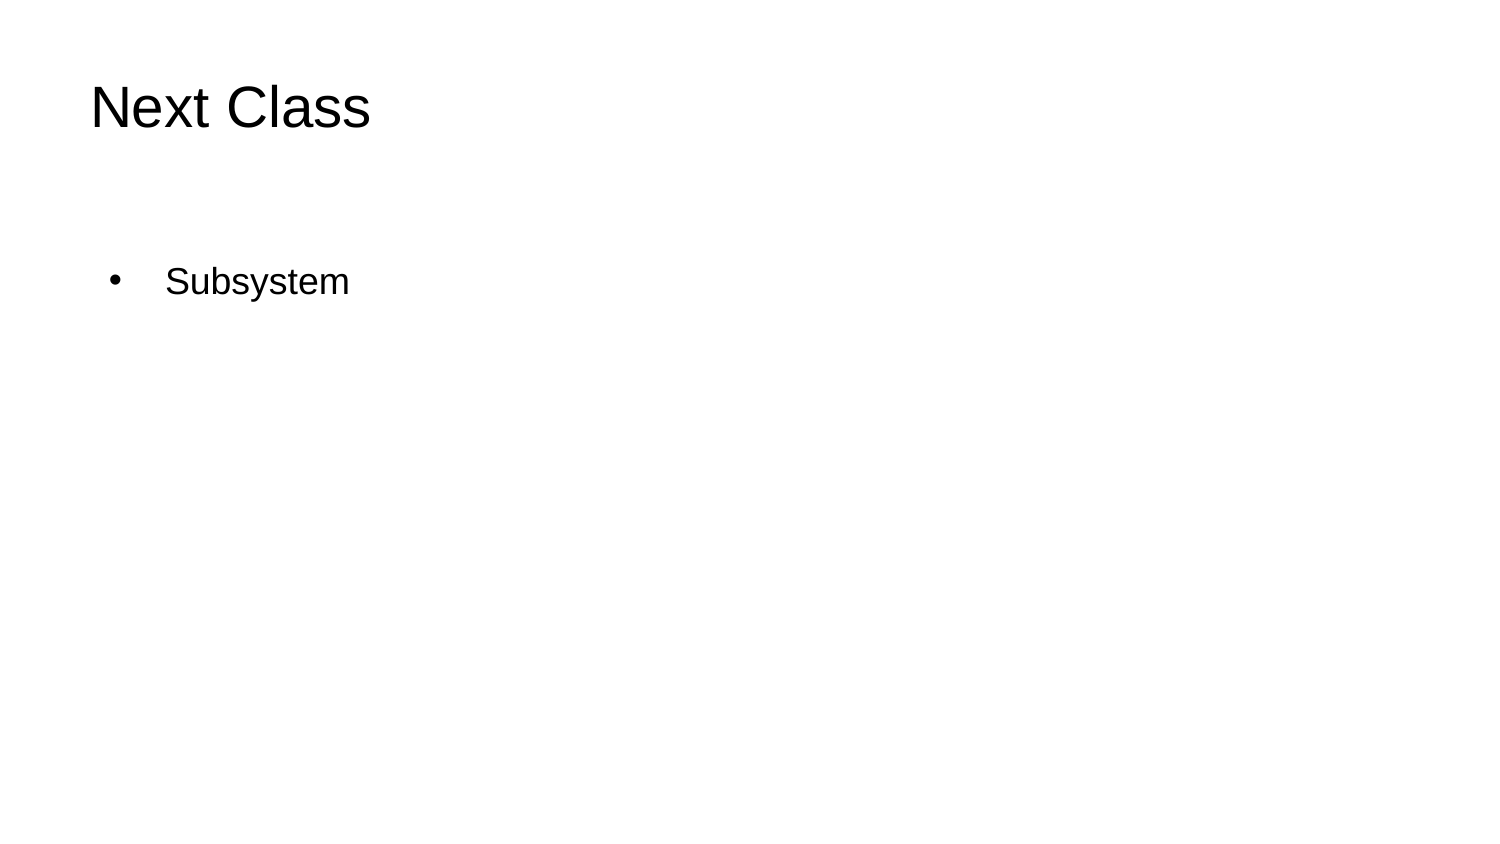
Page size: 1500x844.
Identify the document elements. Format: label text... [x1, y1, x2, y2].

list Subsystem [75, 196, 1425, 754]
title Next Class [75, 33, 1425, 175]
